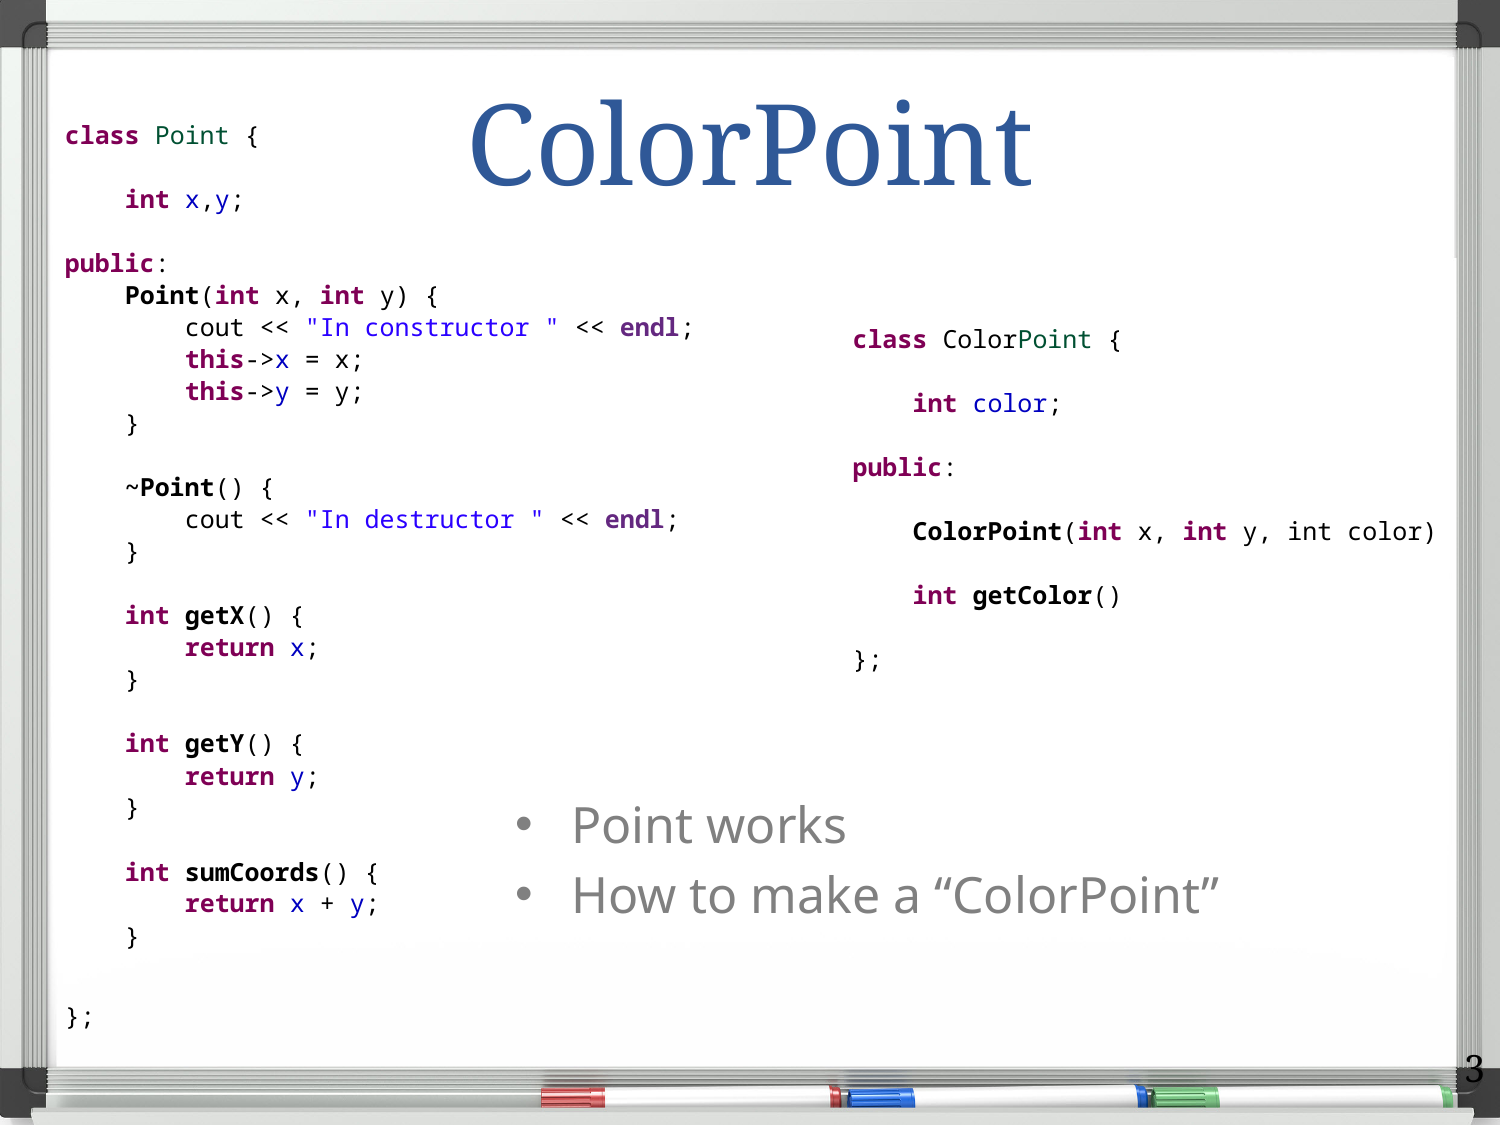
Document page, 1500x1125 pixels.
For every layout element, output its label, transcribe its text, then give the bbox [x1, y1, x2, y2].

list Point works How to make a “ColorPoint” [500, 786, 1404, 1046]
text_box class Point { int x,y; public: Point(int x, int y) { cout << "In constructor " << endl; this->x = x; this->y = y; } ~Point() { cout << "In destructor " << endl; } int getX() { return x; } int getY() { return y; } int sumCoords() { return x + y; } }; [50, 110, 1080, 1046]
text_box class ColorPoint { int color; public: ColorPoint(int x, int y, int color) int getColor() }; [837, 313, 1413, 722]
slide_number 3 [1407, 1037, 1500, 1098]
title ColorPoint [75, 53, 1425, 216]
picture [0, 0, 1500, 1125]
